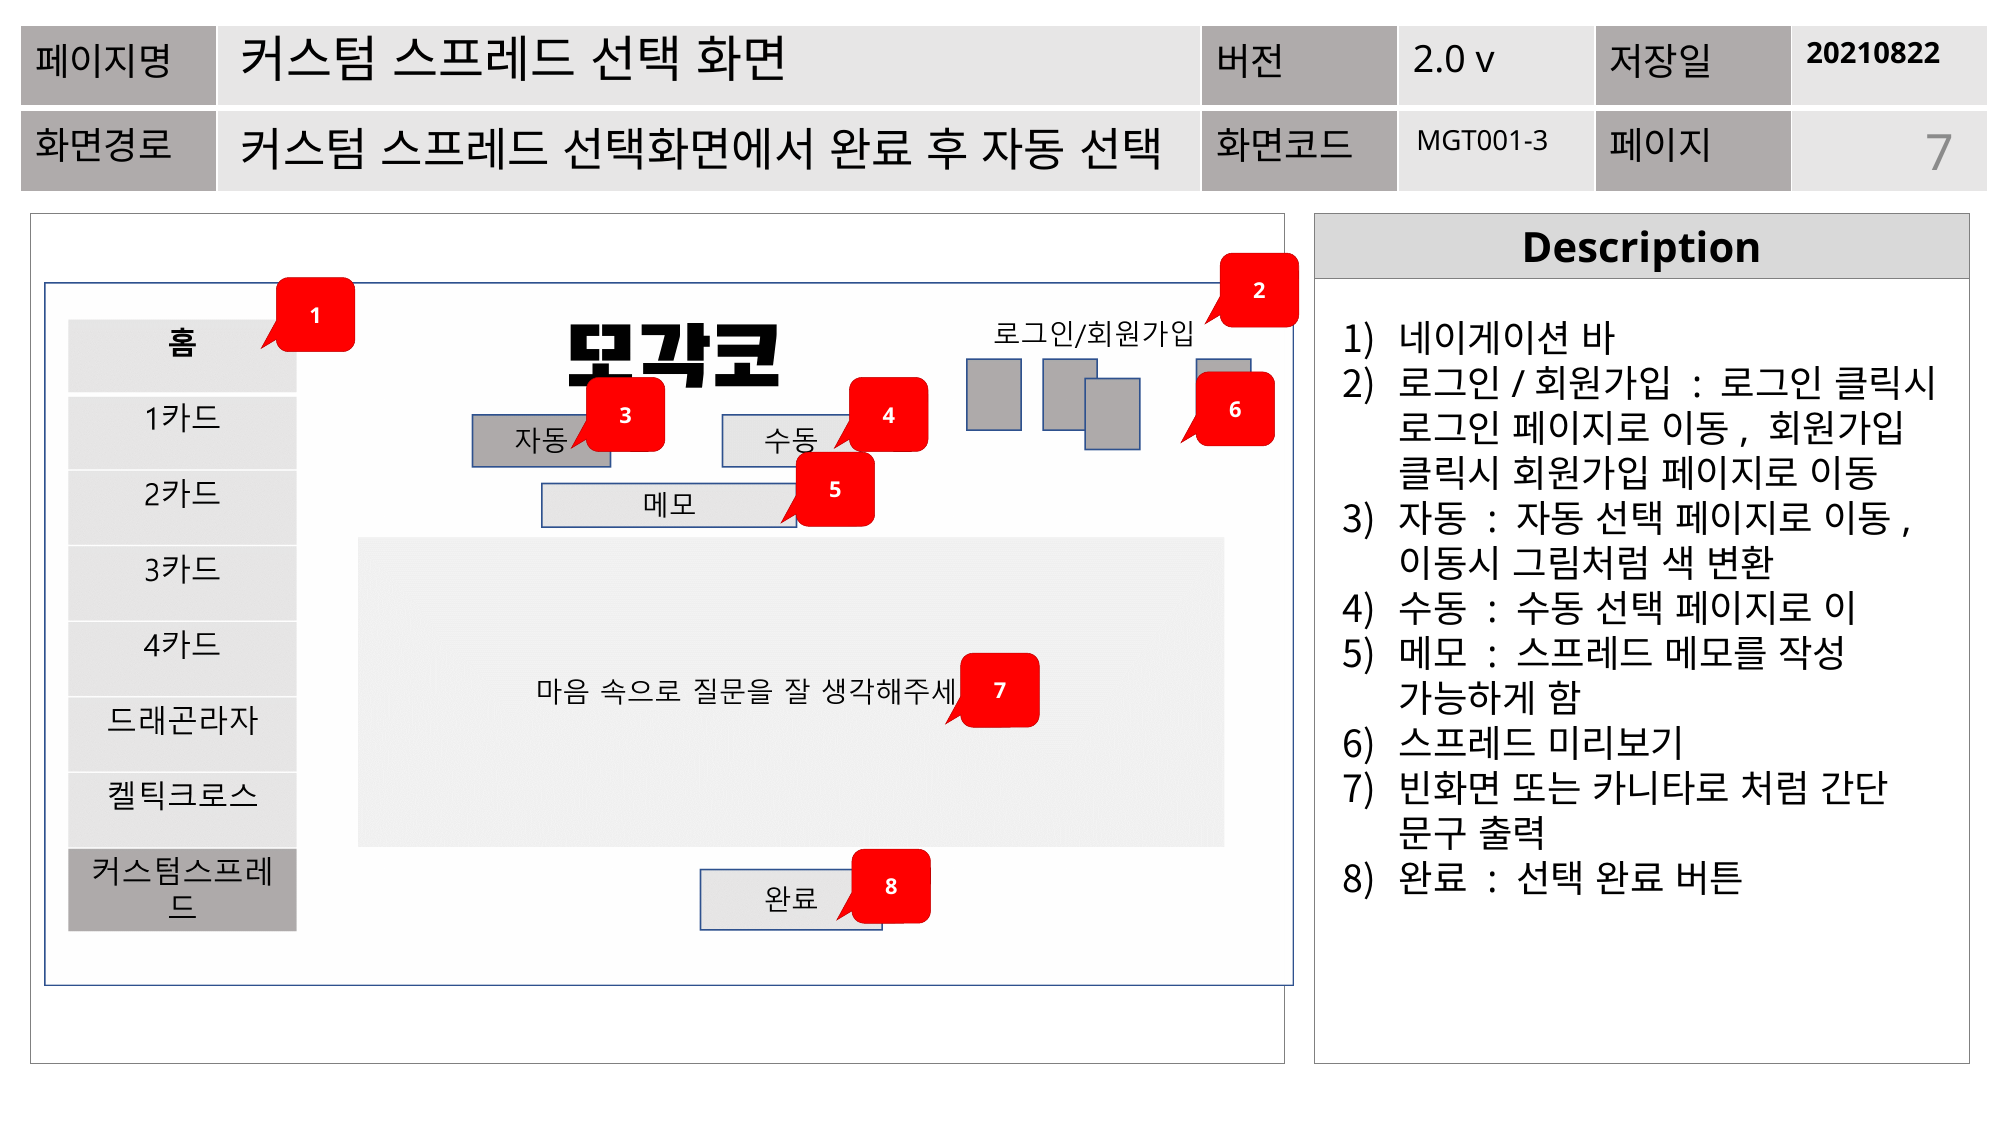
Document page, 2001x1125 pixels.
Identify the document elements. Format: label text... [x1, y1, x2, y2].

text_box 네이게이션 바 로그인/회원가입 : 로그인 클릭시 로그인 페이지로 이동, 회원가입 클릭시 회원가입 페이지로 이동 자동 : 자동 선택 페이지로 이동, 이동시 그림처럼 색 변환 수동 : 수동 선택 페이지로 이 메모 : 스프레드 메모를 작성 가능하게 함 스프레드 미리보기 빈화면 또는 카니타로 처럼 간단 문구 출력 완료 : 선택 완료 버튼 [1327, 307, 1957, 907]
picture [44, 282, 1294, 986]
list 커스텀 스프레드 선택화면에서 완료 후 자동 선택 [225, 119, 1189, 196]
list 커스텀 스프레드 선택 화면 [225, 26, 963, 103]
slide_number 7 [1791, 116, 1970, 192]
text_box 2 [1219, 252, 1300, 326]
list MGT001-3 [1401, 119, 1580, 185]
text_box 1 [278, 277, 353, 282]
